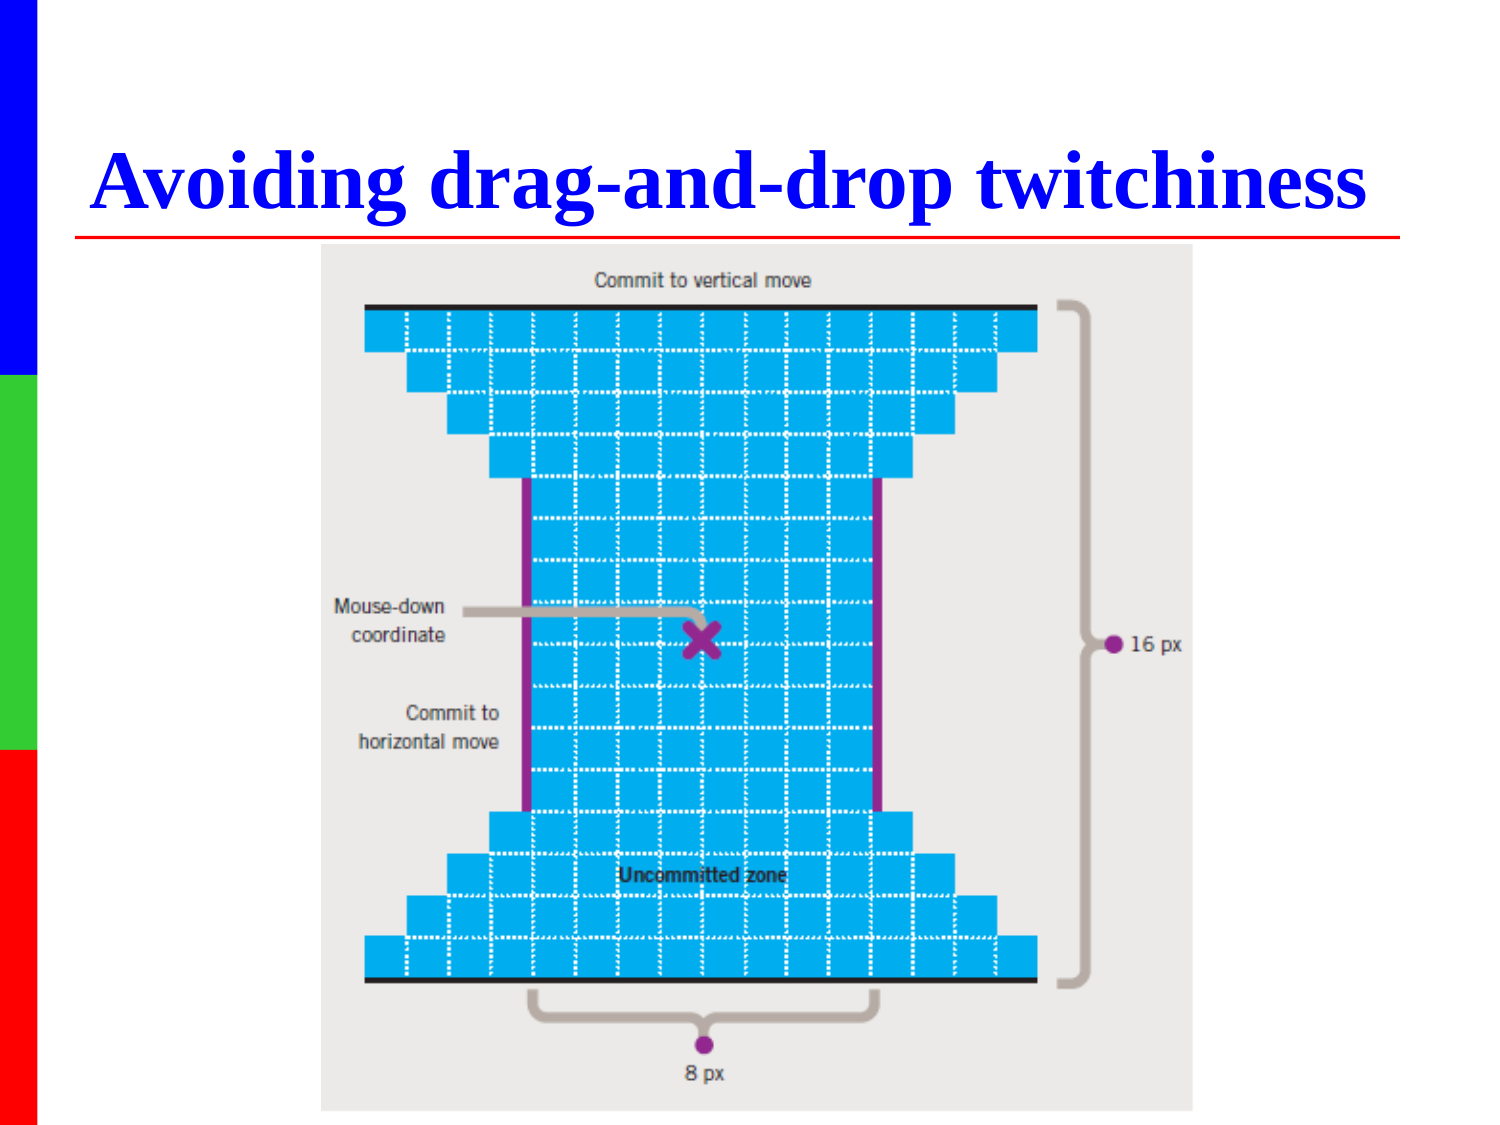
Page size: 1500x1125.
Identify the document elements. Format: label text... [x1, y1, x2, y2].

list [321, 244, 1195, 1117]
title Avoiding drag-and-drop twitchiness [74, 45, 1426, 233]
